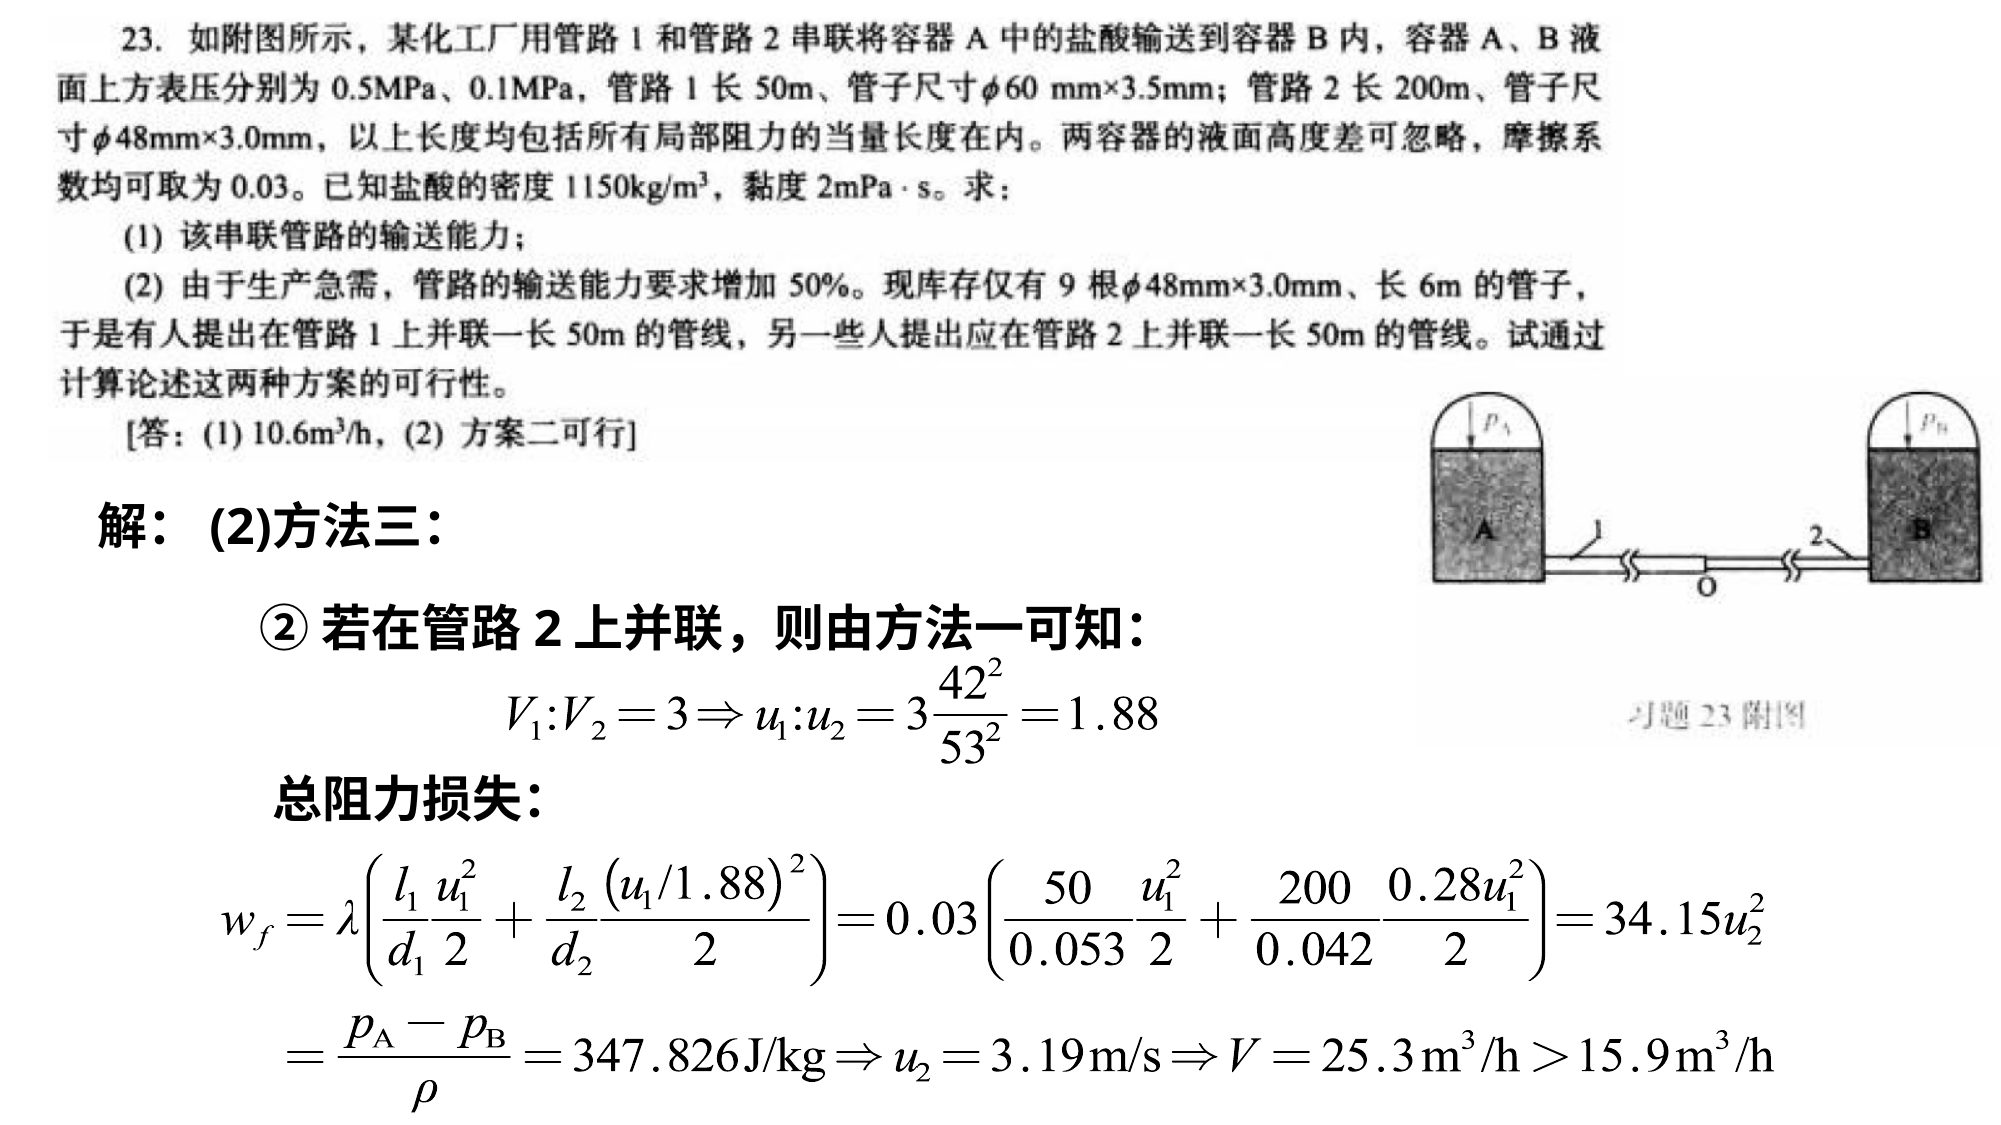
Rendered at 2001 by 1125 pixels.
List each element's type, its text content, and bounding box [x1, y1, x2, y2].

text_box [221, 846, 1779, 1122]
text_box 解：(2) [82, 486, 258, 562]
text_box 总阻力损失： [257, 760, 588, 836]
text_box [507, 651, 1165, 784]
text_box ②若在管路2上并联，则由方法一可知： [244, 588, 1189, 664]
picture [47, 17, 2000, 748]
text_box 方法三： [258, 486, 488, 562]
